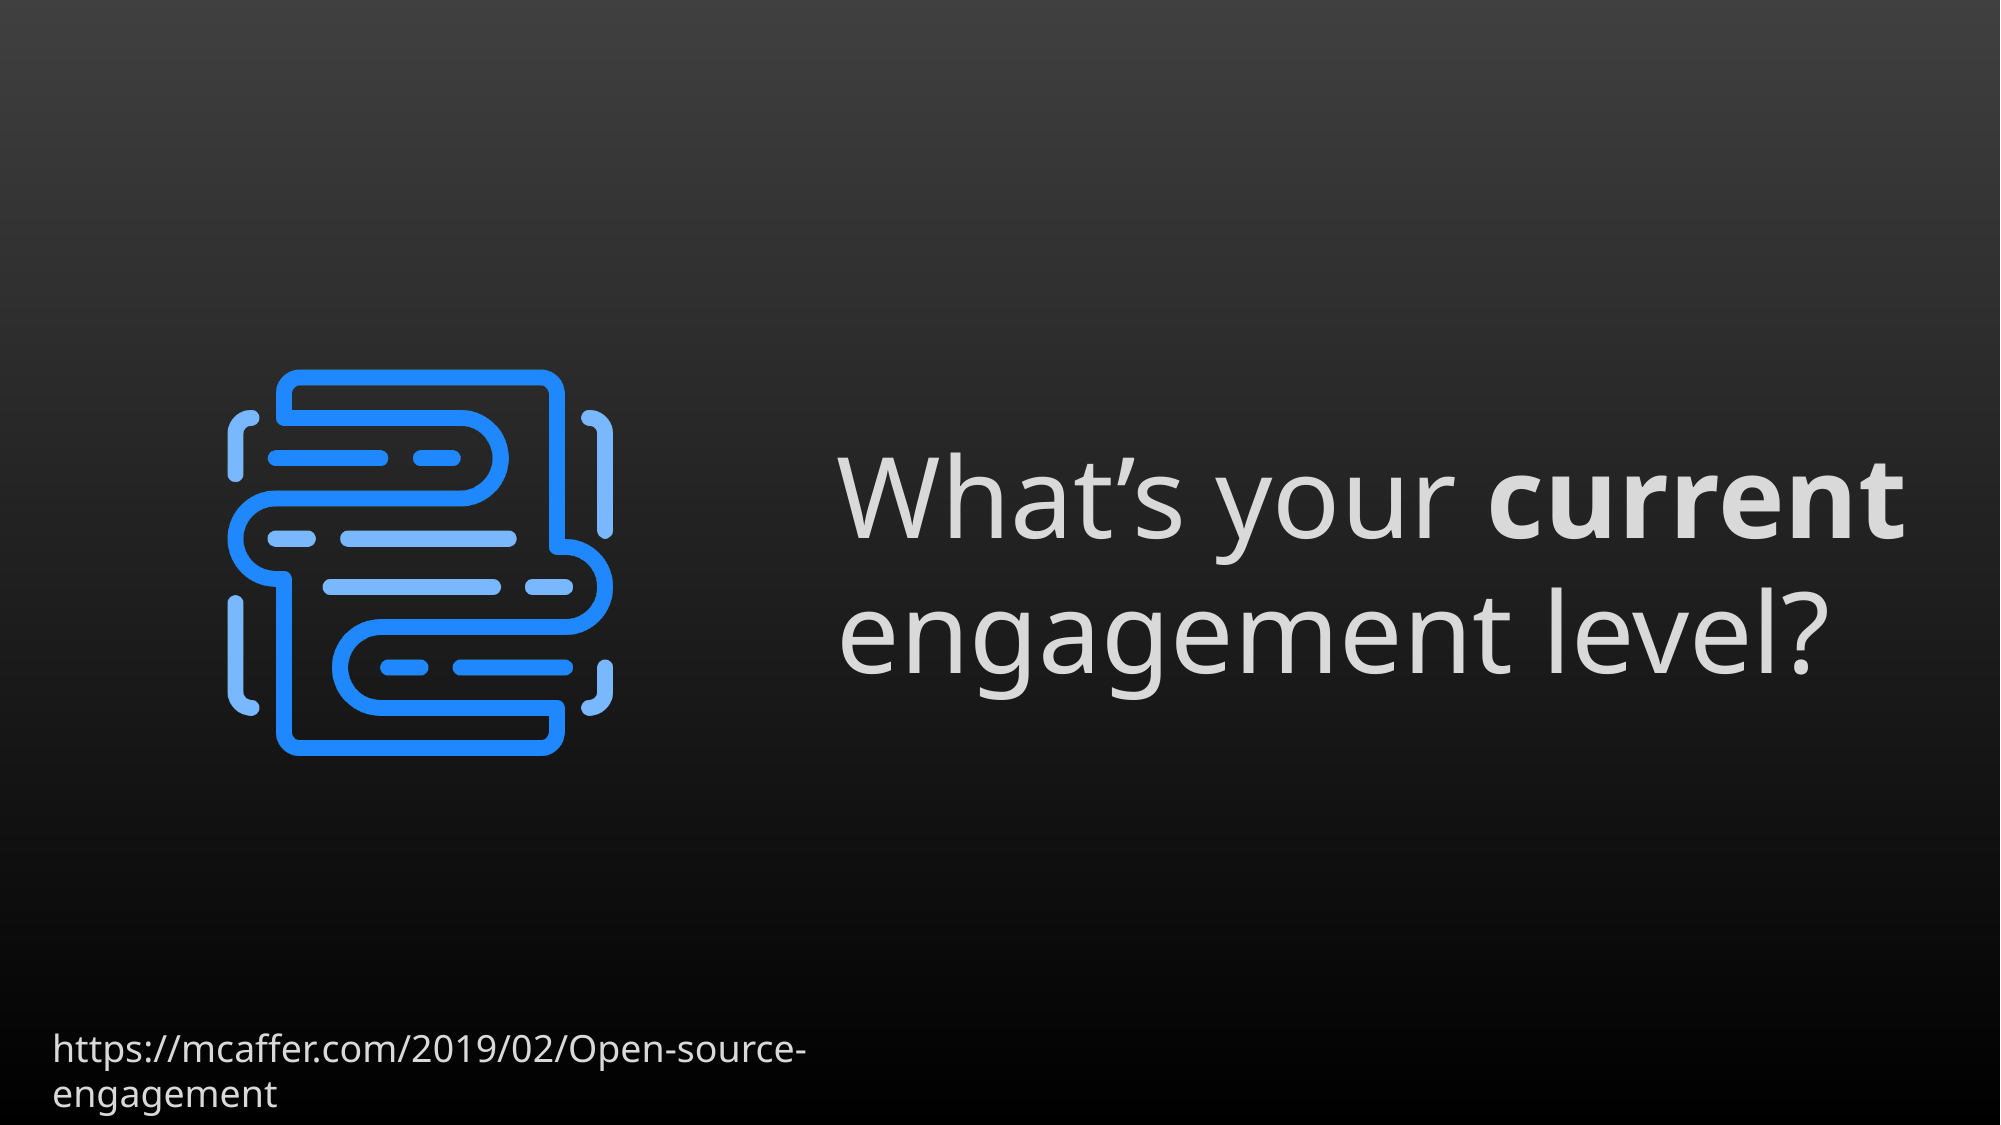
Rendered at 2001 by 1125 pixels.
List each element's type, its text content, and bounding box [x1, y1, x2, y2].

picture [194, 337, 645, 788]
text_box What’s your current engagement level? [821, 418, 2000, 704]
text_box https://mcaffer.com/2019/02/Open-source-engagement [37, 1017, 958, 1122]
